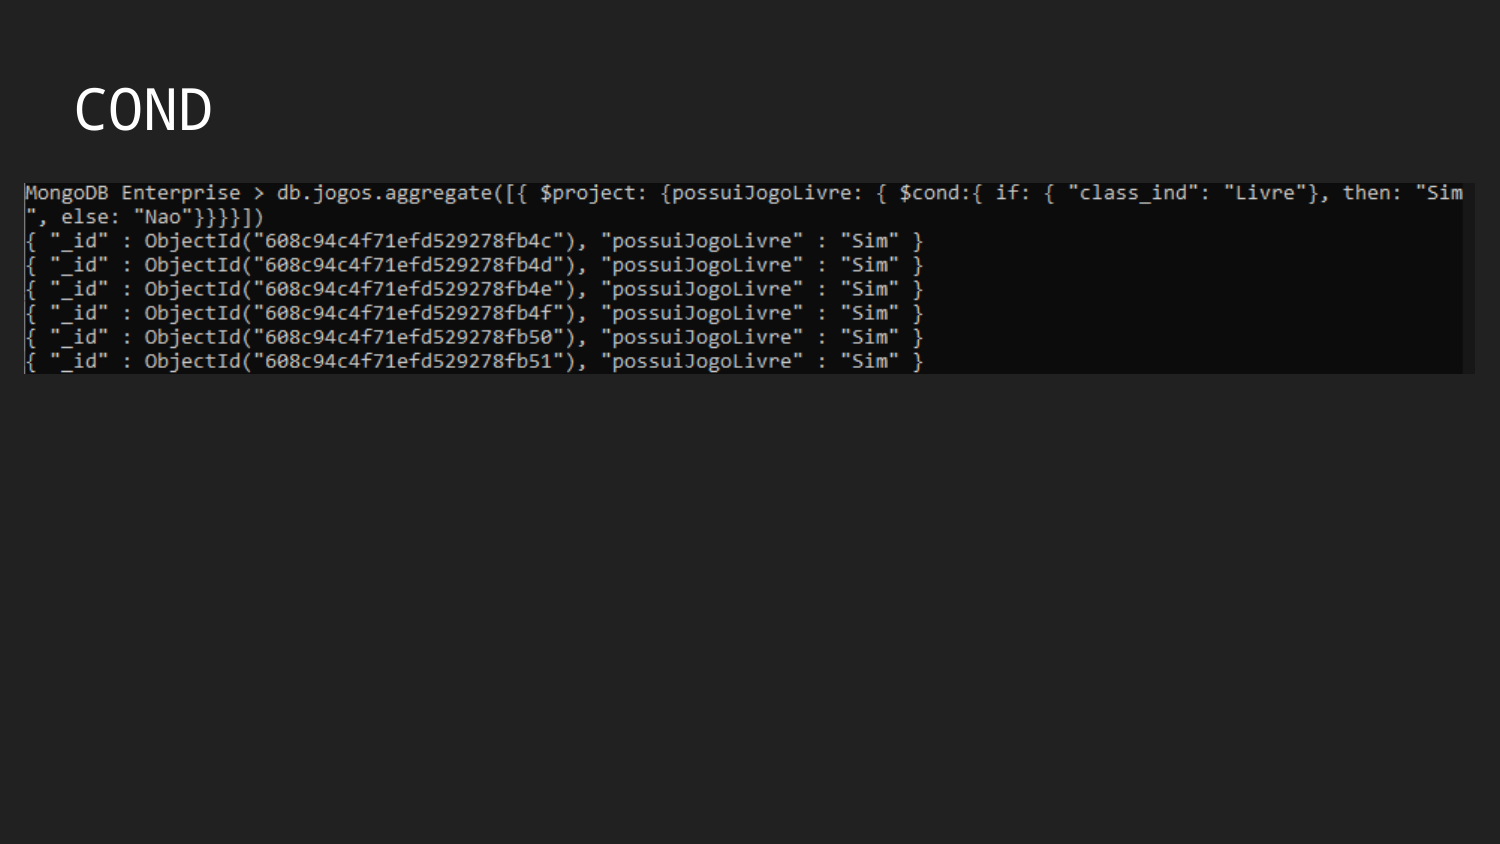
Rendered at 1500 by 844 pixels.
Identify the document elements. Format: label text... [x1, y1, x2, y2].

picture [24, 182, 1476, 374]
text_box COND [58, 57, 551, 158]
